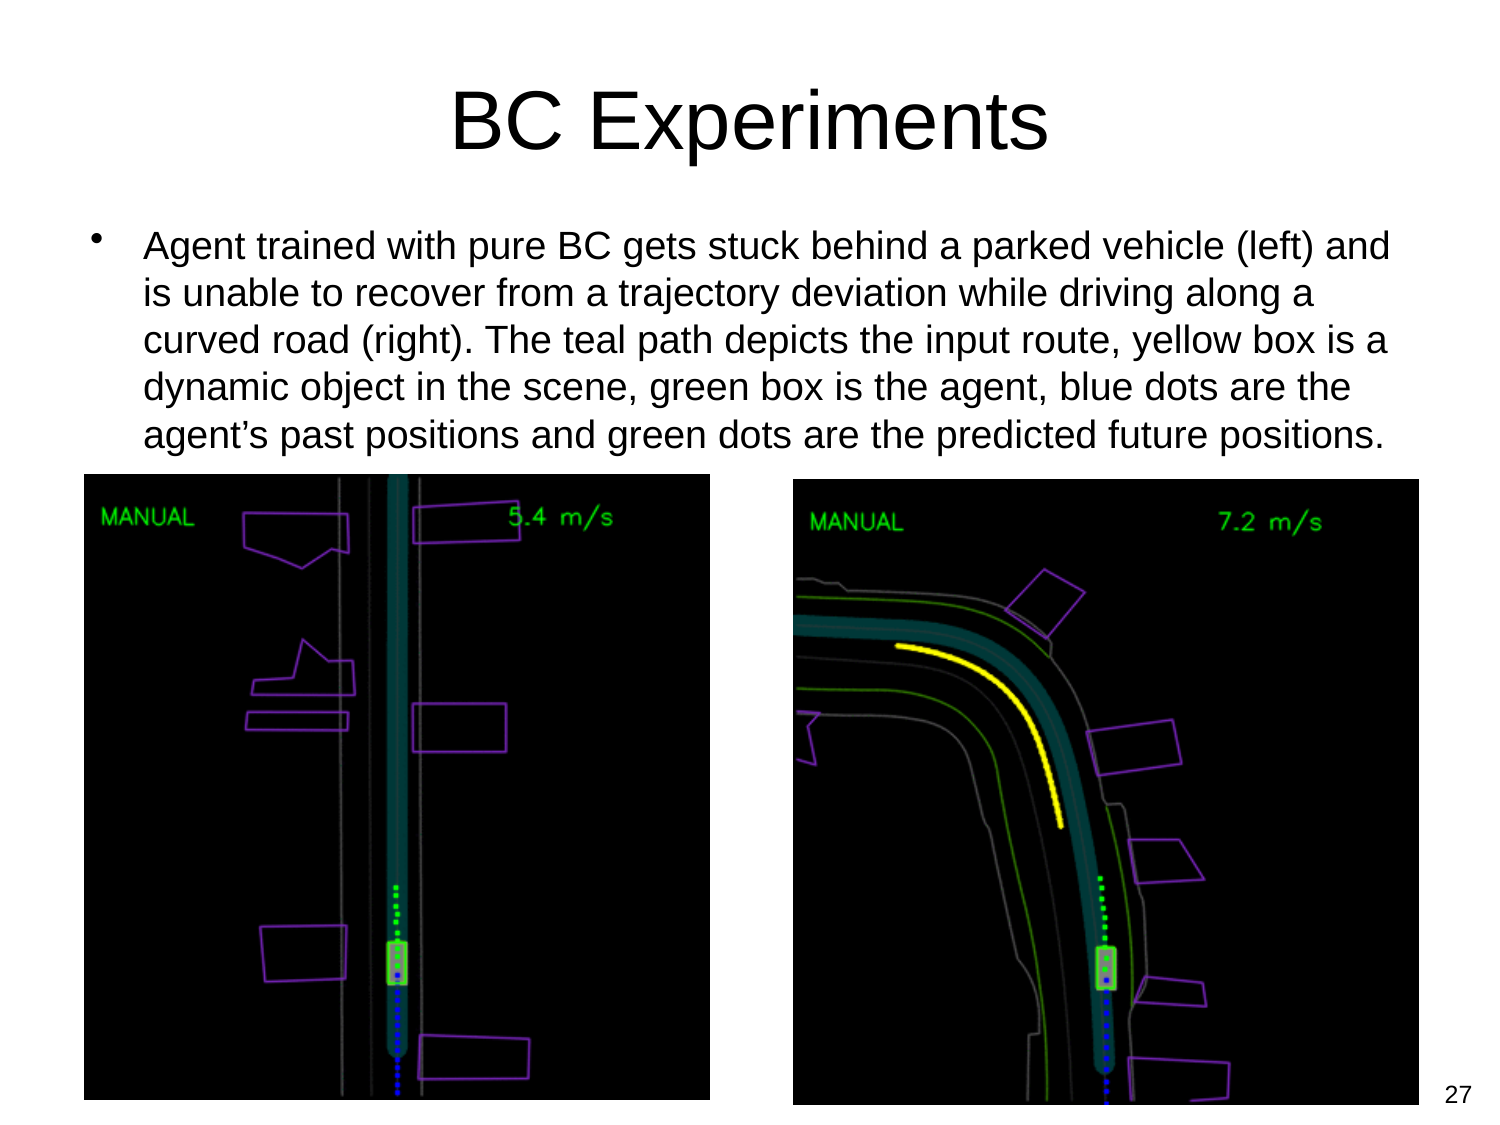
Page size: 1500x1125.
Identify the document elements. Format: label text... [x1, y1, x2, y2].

list Agent trained with pure BC gets stuck behind a parked vehicle (left) and is unable to recover from a trajectory deviation while driving along a curved road (right). The teal path depicts the input route, yellow box is a dynamic object in the scene, green box is the agent, blue dots are the agent’s past positions and green dots are the predicted future positions. [74, 212, 1426, 469]
slide_number 27 [1419, 1070, 1488, 1112]
title BC Experiments [74, 44, 1426, 188]
picture [793, 479, 1419, 1105]
picture [84, 474, 710, 1101]
